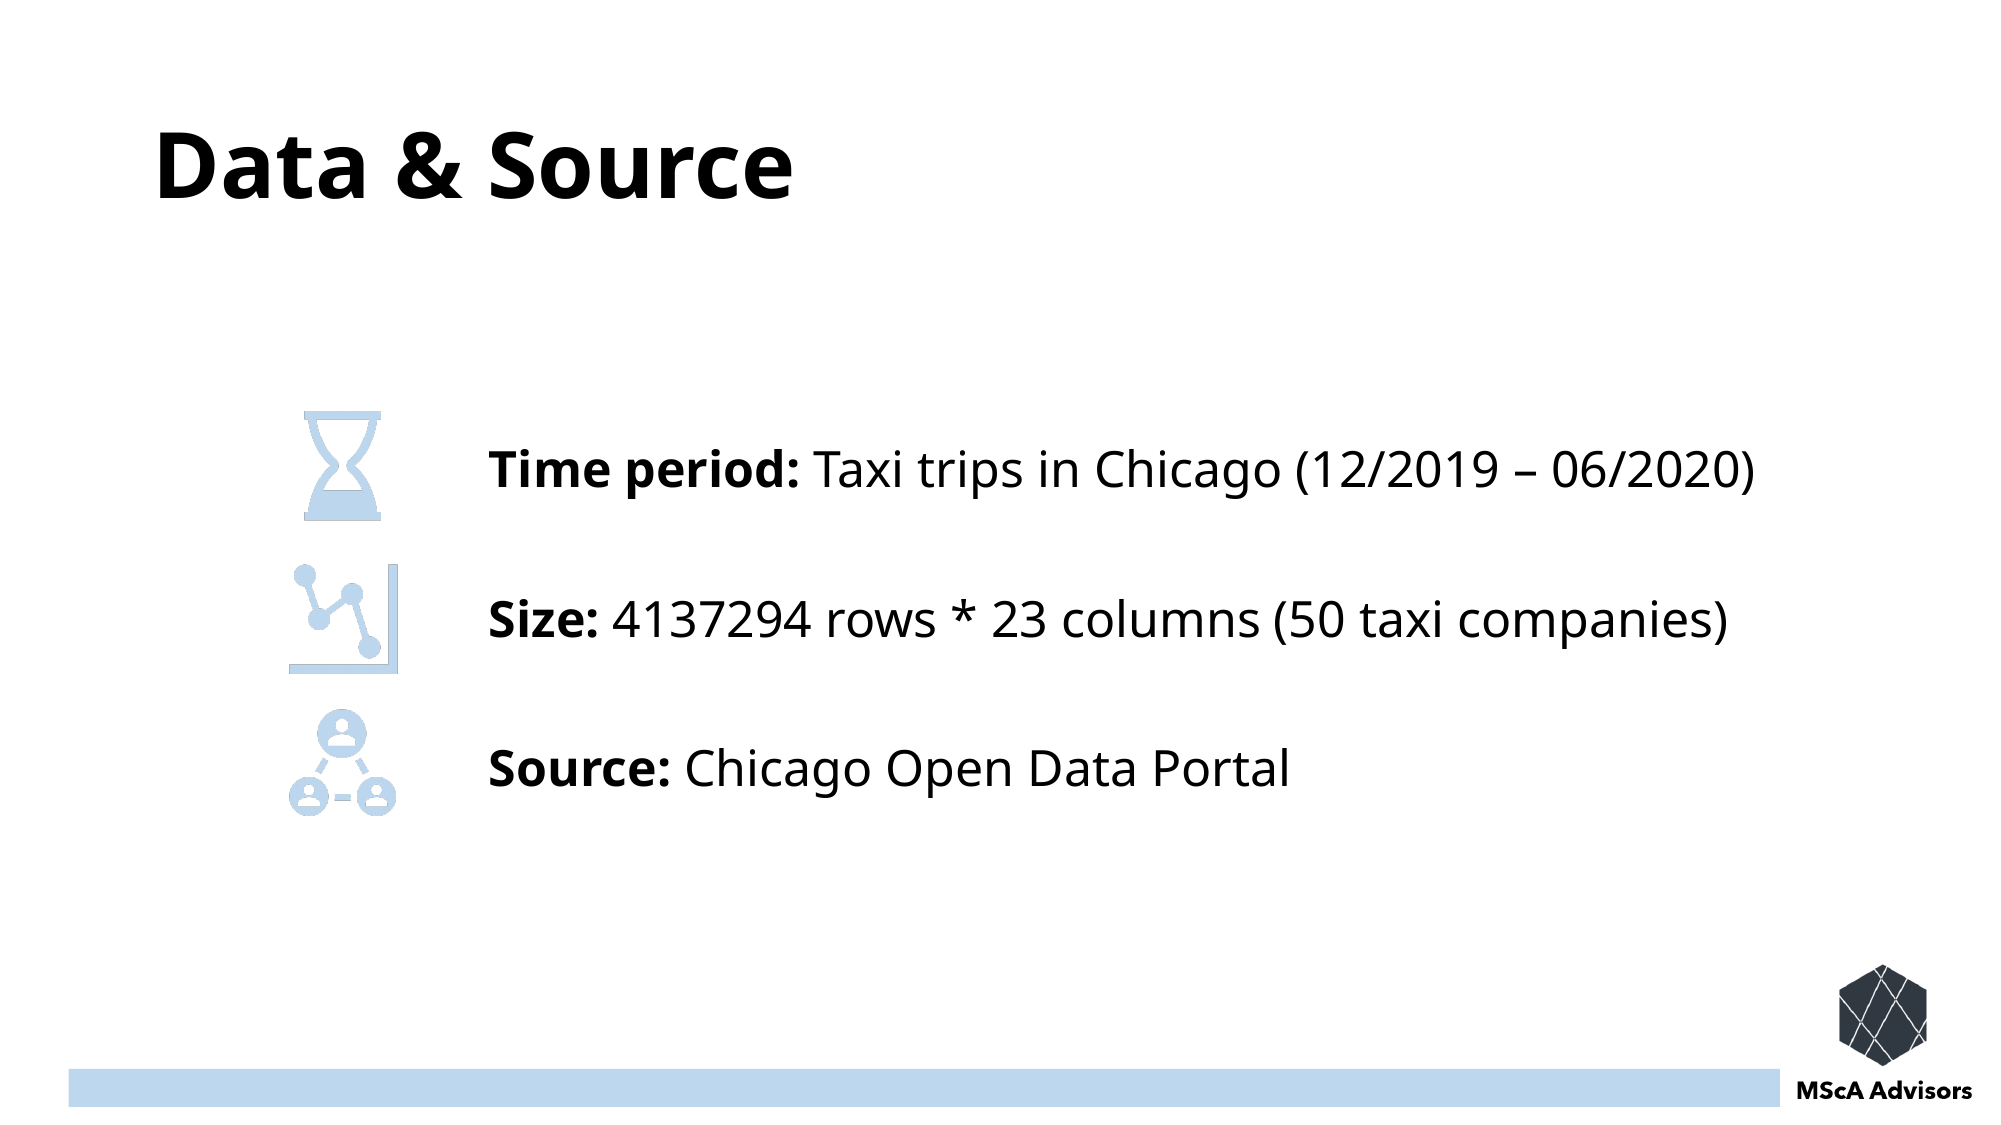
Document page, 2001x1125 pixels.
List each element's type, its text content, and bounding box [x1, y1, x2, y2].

list Time period: Taxi trips in Chicago (12/2019 – 06/2020) Size: 4137294 rows * 23 columns (50 taxi companies) Source: Chicago Open Data Portal [473, 356, 1780, 854]
picture [267, 543, 418, 838]
picture [1780, 954, 1981, 1111]
title Data & Source [137, 59, 1863, 278]
picture [277, 400, 408, 531]
text_box [67, 1068, 1780, 1108]
